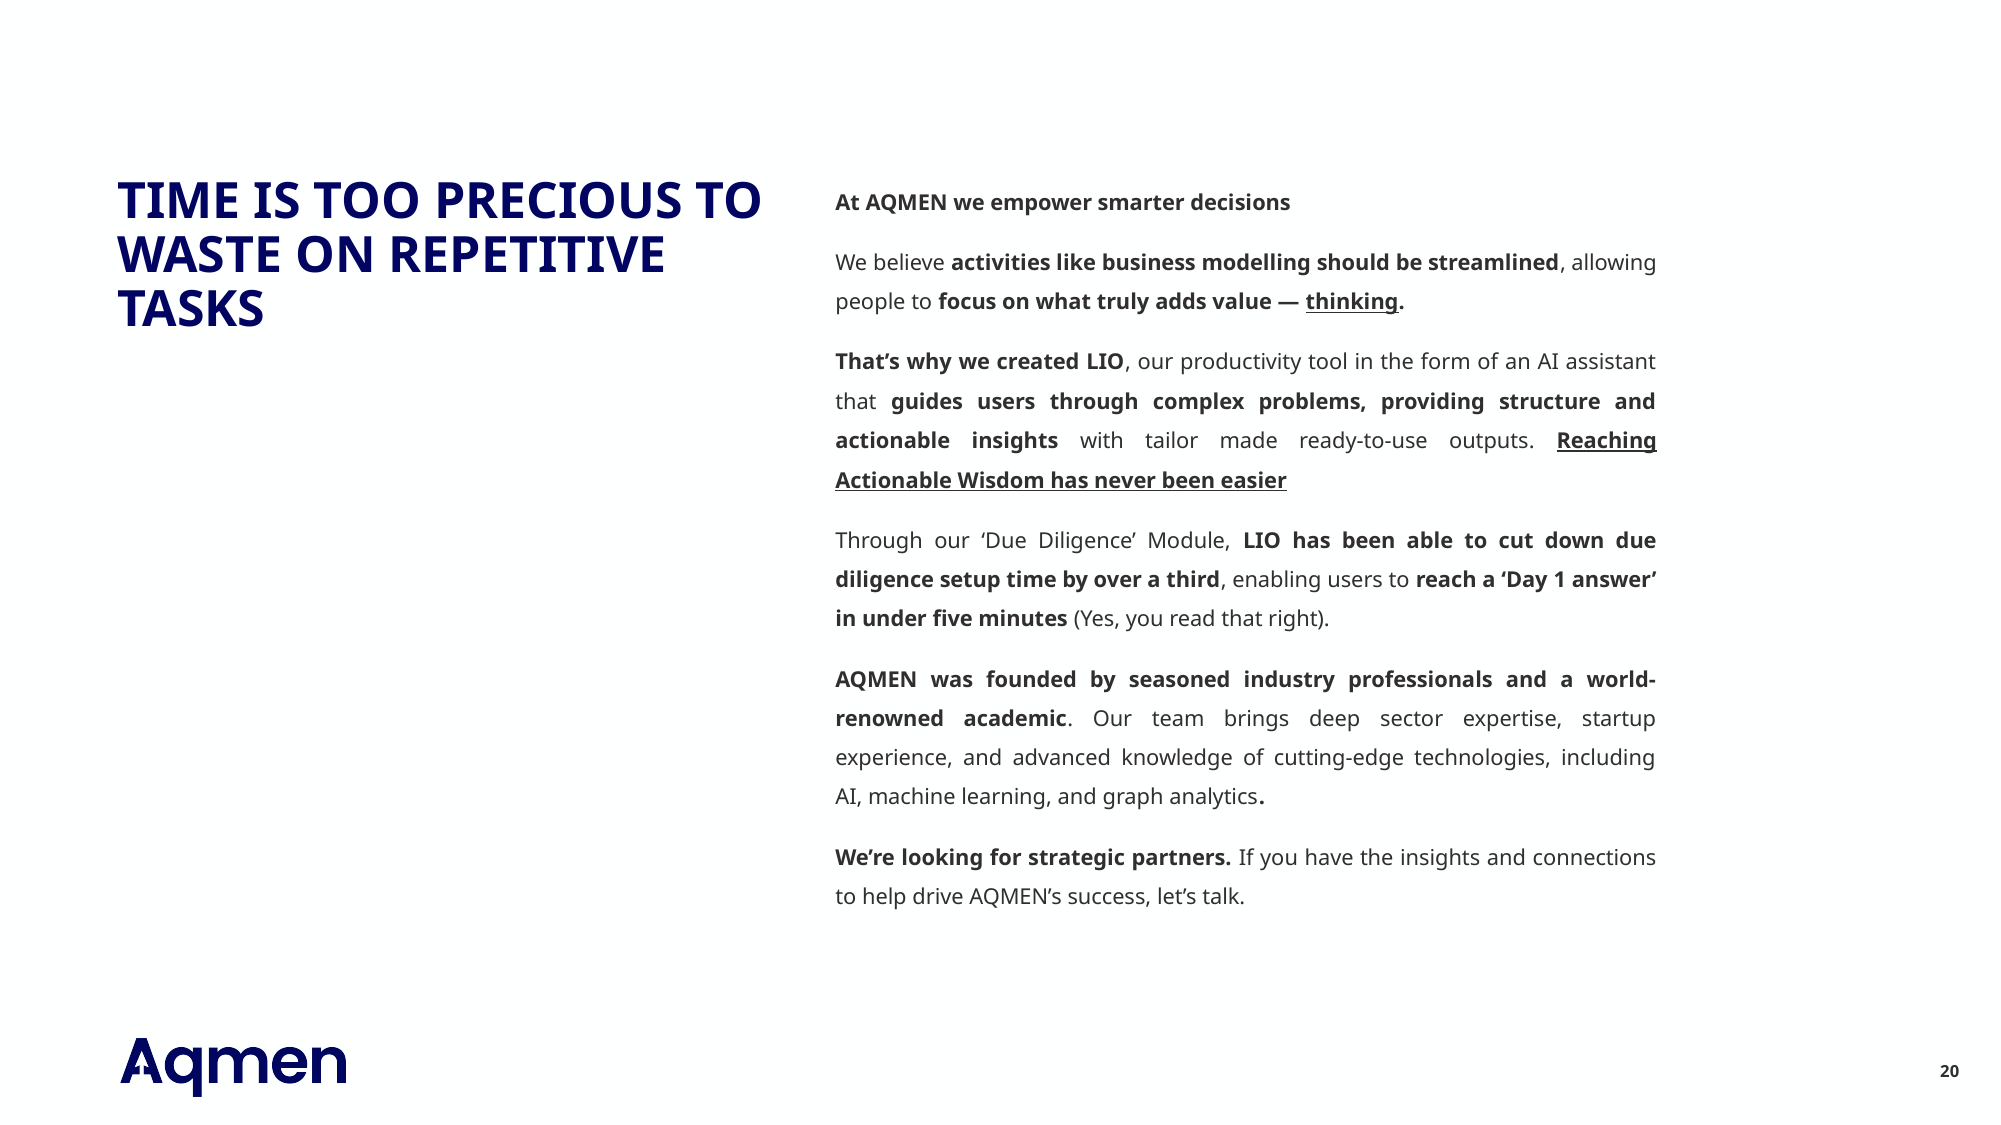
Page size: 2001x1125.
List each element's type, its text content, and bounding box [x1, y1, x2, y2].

text_box TIME IS TOO PRECIOUS TO WASTE ON REPETITIVE TASKS [102, 168, 820, 276]
text_box 20 [1908, 1050, 1991, 1093]
text_box At AQMEN we empower smarter decisions We believe activities like business modelling should be streamlined, allowing people to focus on what truly adds value — thinking. That’s why we created LIO, our productivity tool in the form of an AI assistant that guides users through complex problems, providing structure and actionable insights with tailor made ready-to-use outputs. Reaching Actionable Wisdom has never been easier Through our ‘Due Diligence’ Module, LIO has been able to cut down due diligence setup time by over a third, enabling users to reach a ‘Day 1 answer’ in under five minutes (Yes, you read that right). AQMEN was founded by seasoned industry professionals and a world-renowned academic. Our team brings deep sector expertise, startup experience, and advanced knowledge of cutting-edge technologies, including AI, machine learning, and graph analytics. We’re looking for strategic partners. If you have the insights and connections to help drive AQMEN’s success, let’s talk. [820, 168, 1672, 917]
picture [120, 1038, 346, 1097]
